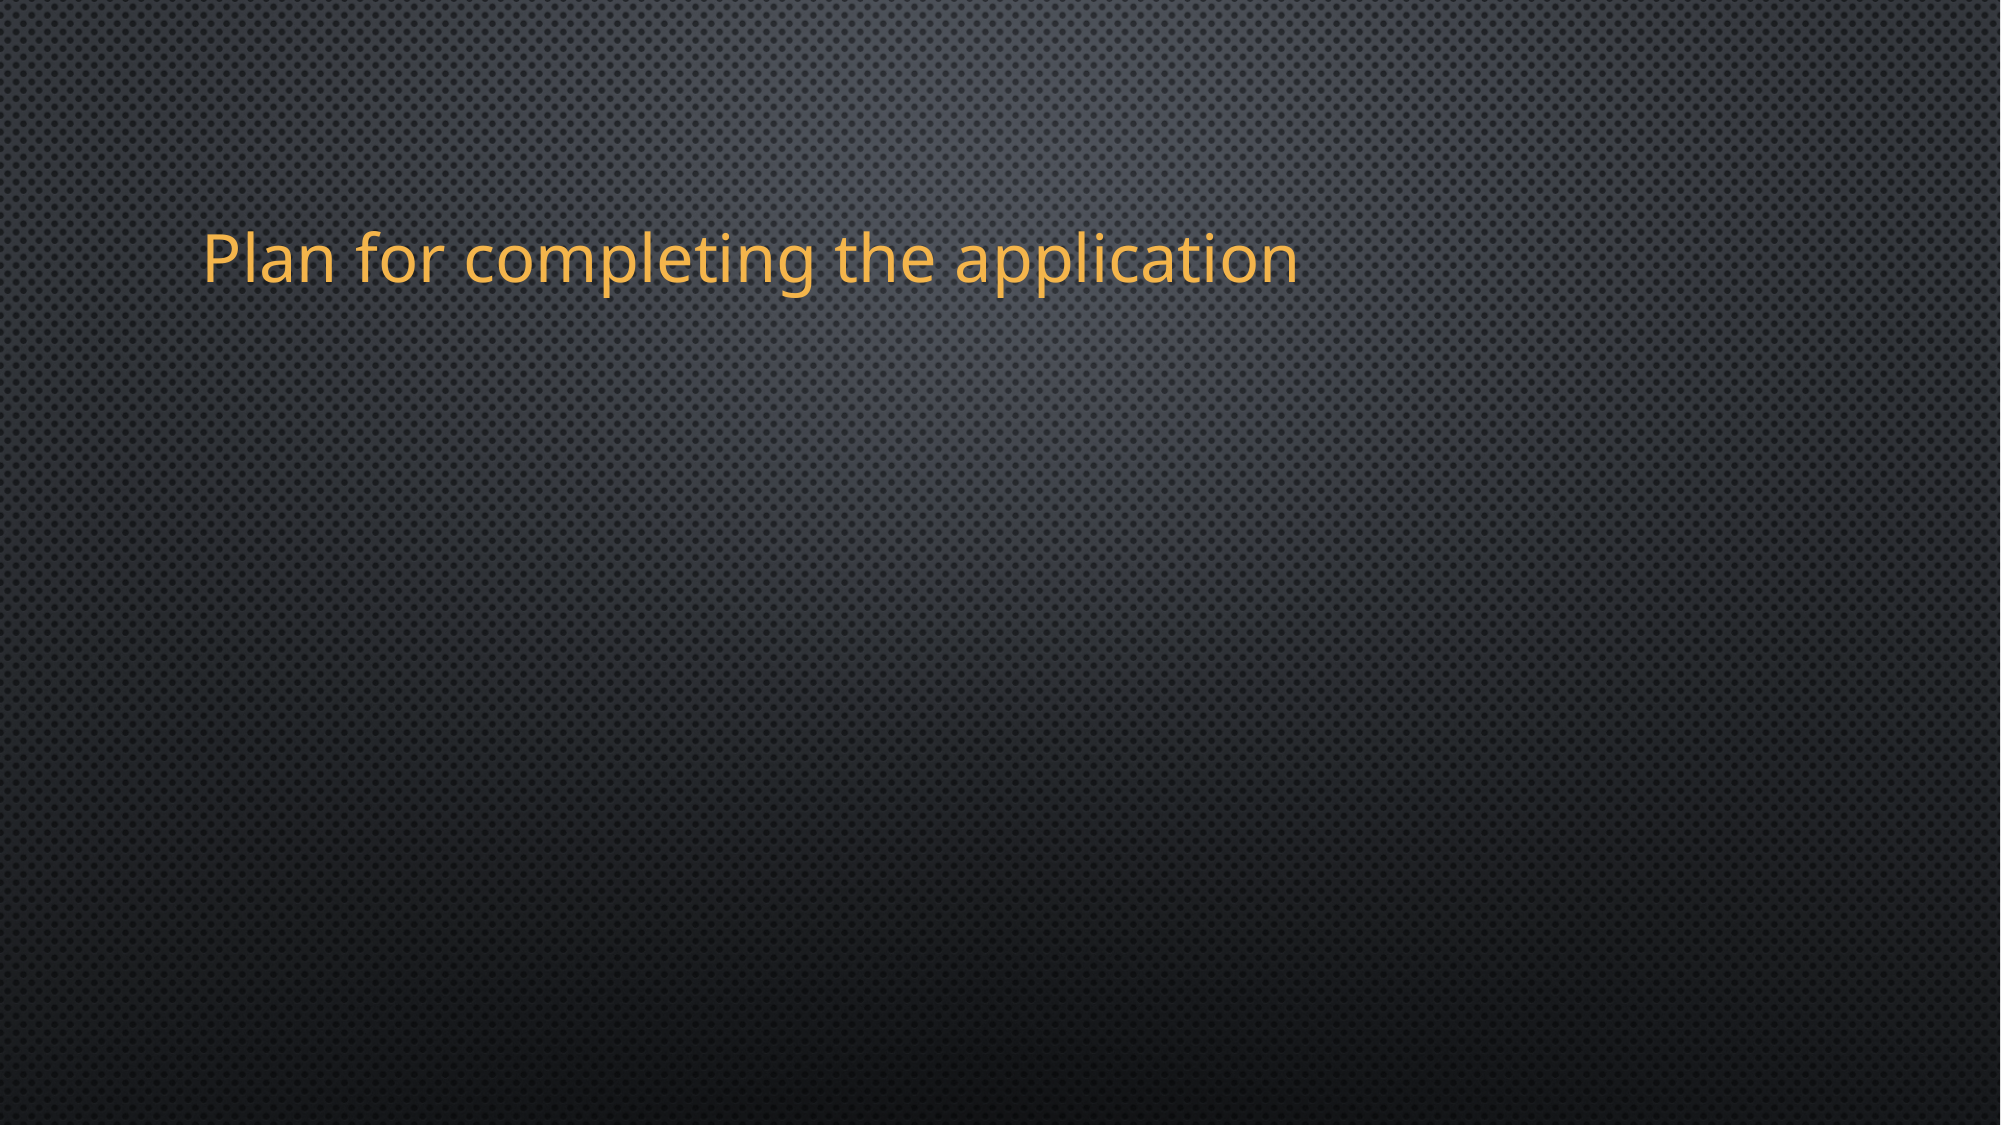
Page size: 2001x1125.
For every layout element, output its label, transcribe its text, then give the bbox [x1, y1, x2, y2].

picture [0, 0, 2001, 1125]
text_box [187, 437, 1813, 950]
text_box Plan for completing the application [187, 99, 1813, 413]
